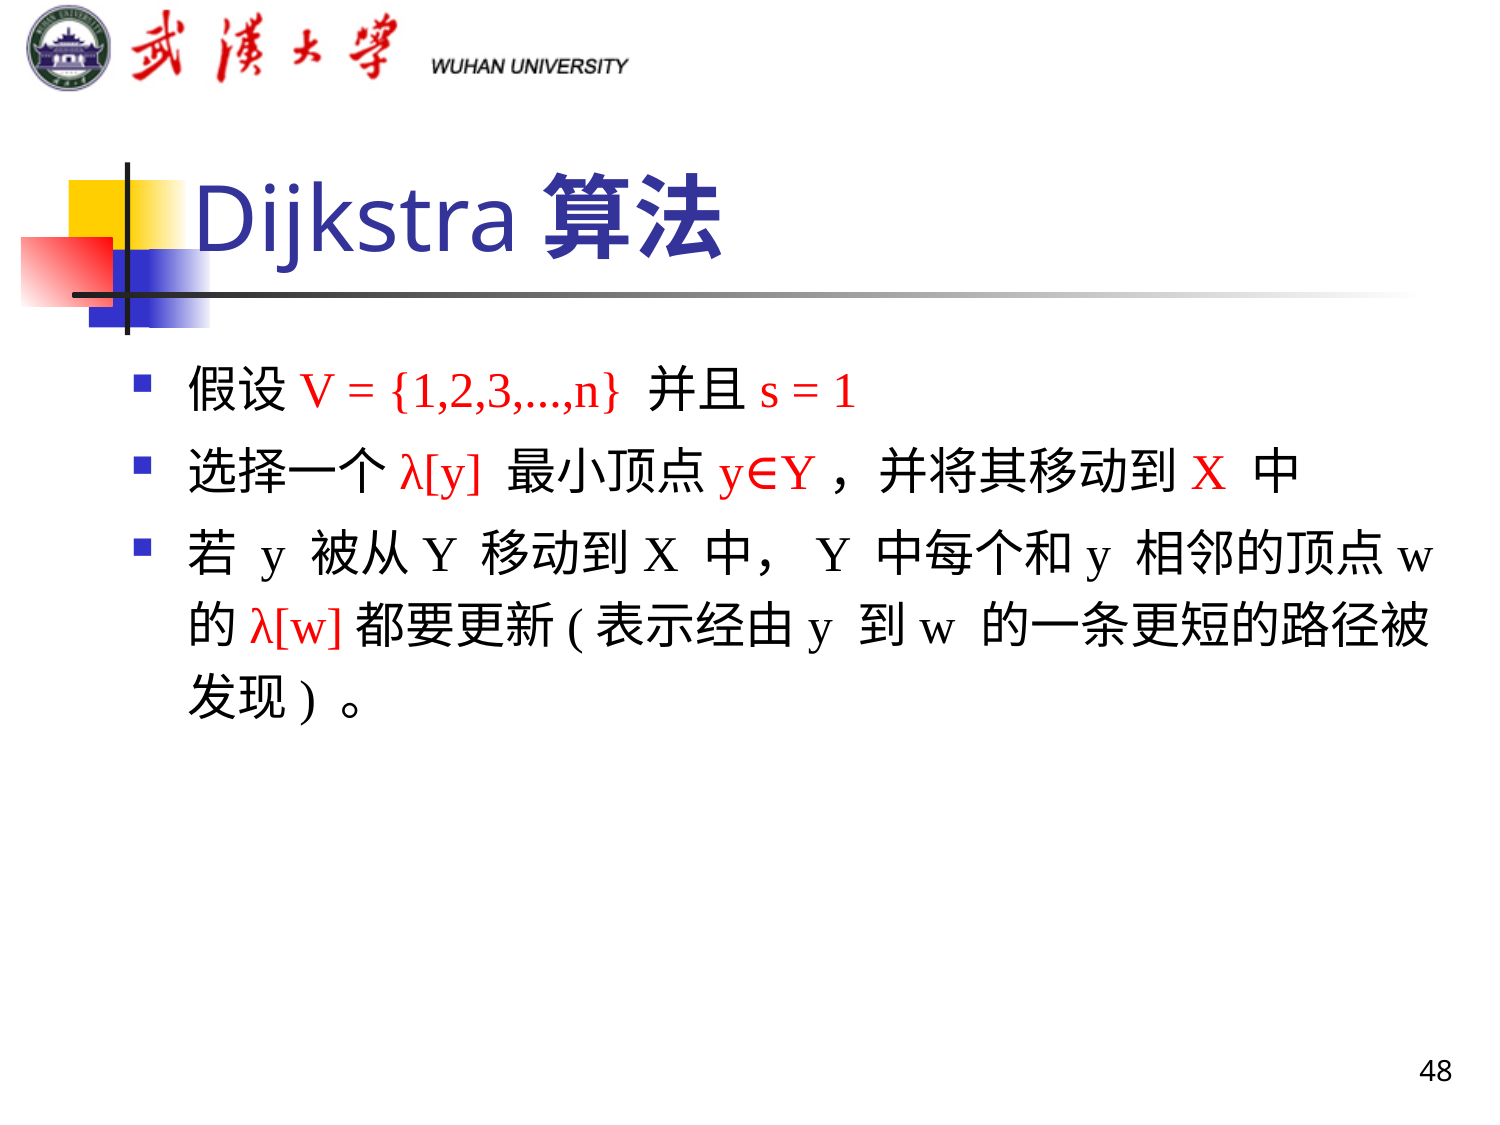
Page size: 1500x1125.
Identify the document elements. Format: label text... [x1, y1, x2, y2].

list 假设V = {1,2,3,...,n} 并且s = 1 选择一个λ[y] 最小顶点y∈Y，并将其移动到X 中 若 y 被从Y 移动到X 中，Y 中每个和y 相邻的顶点w 的λ[w]都要更新(表示经由y 到w 的一条更短的路径被发现) 。 [116, 337, 1484, 970]
slide_number 48 [1155, 1024, 1468, 1100]
text_box Dijkstra算法 [177, 152, 1456, 393]
picture [0, 0, 643, 93]
slide_number 48 [1412, 1042, 1500, 1103]
